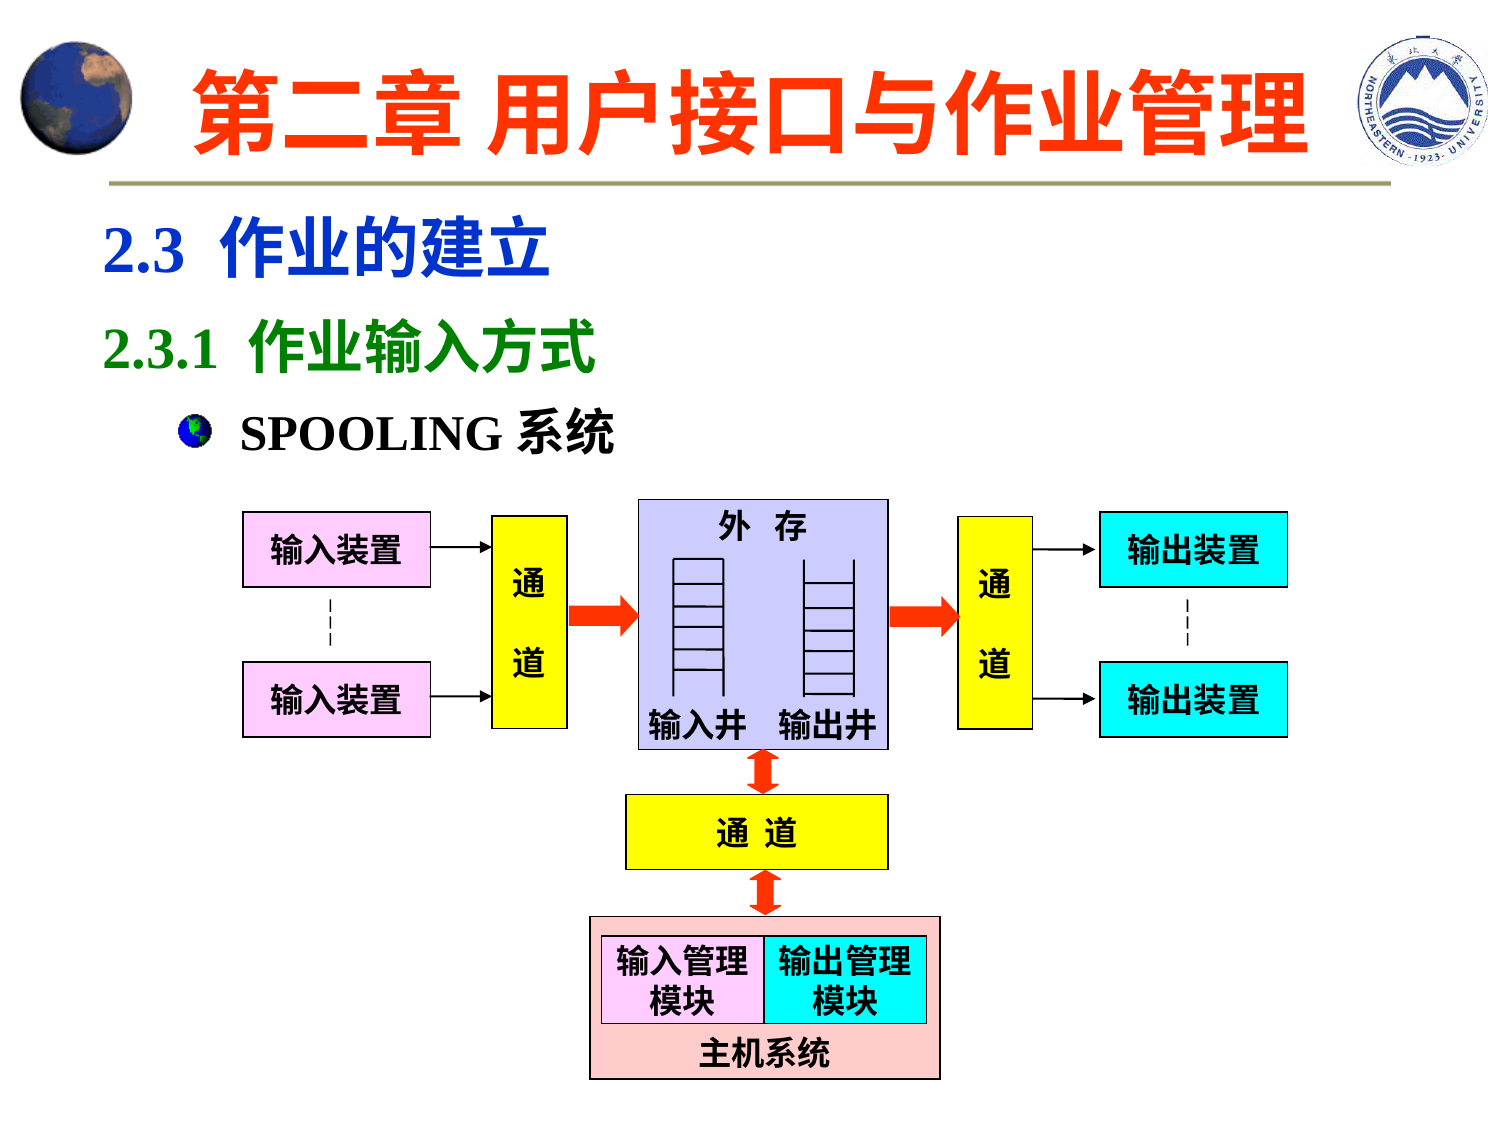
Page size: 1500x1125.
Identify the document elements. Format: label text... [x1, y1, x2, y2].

list 2.3 作业的建立 2.3.1 作业输入方式 SPOOLING系统 [87, 189, 1413, 465]
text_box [242, 499, 1288, 1080]
picture [1352, 33, 1490, 171]
title 第二章 用户接口与作业管理 [112, 42, 1388, 181]
picture [109, 175, 1391, 189]
picture [0, 37, 138, 161]
picture [177, 413, 213, 449]
